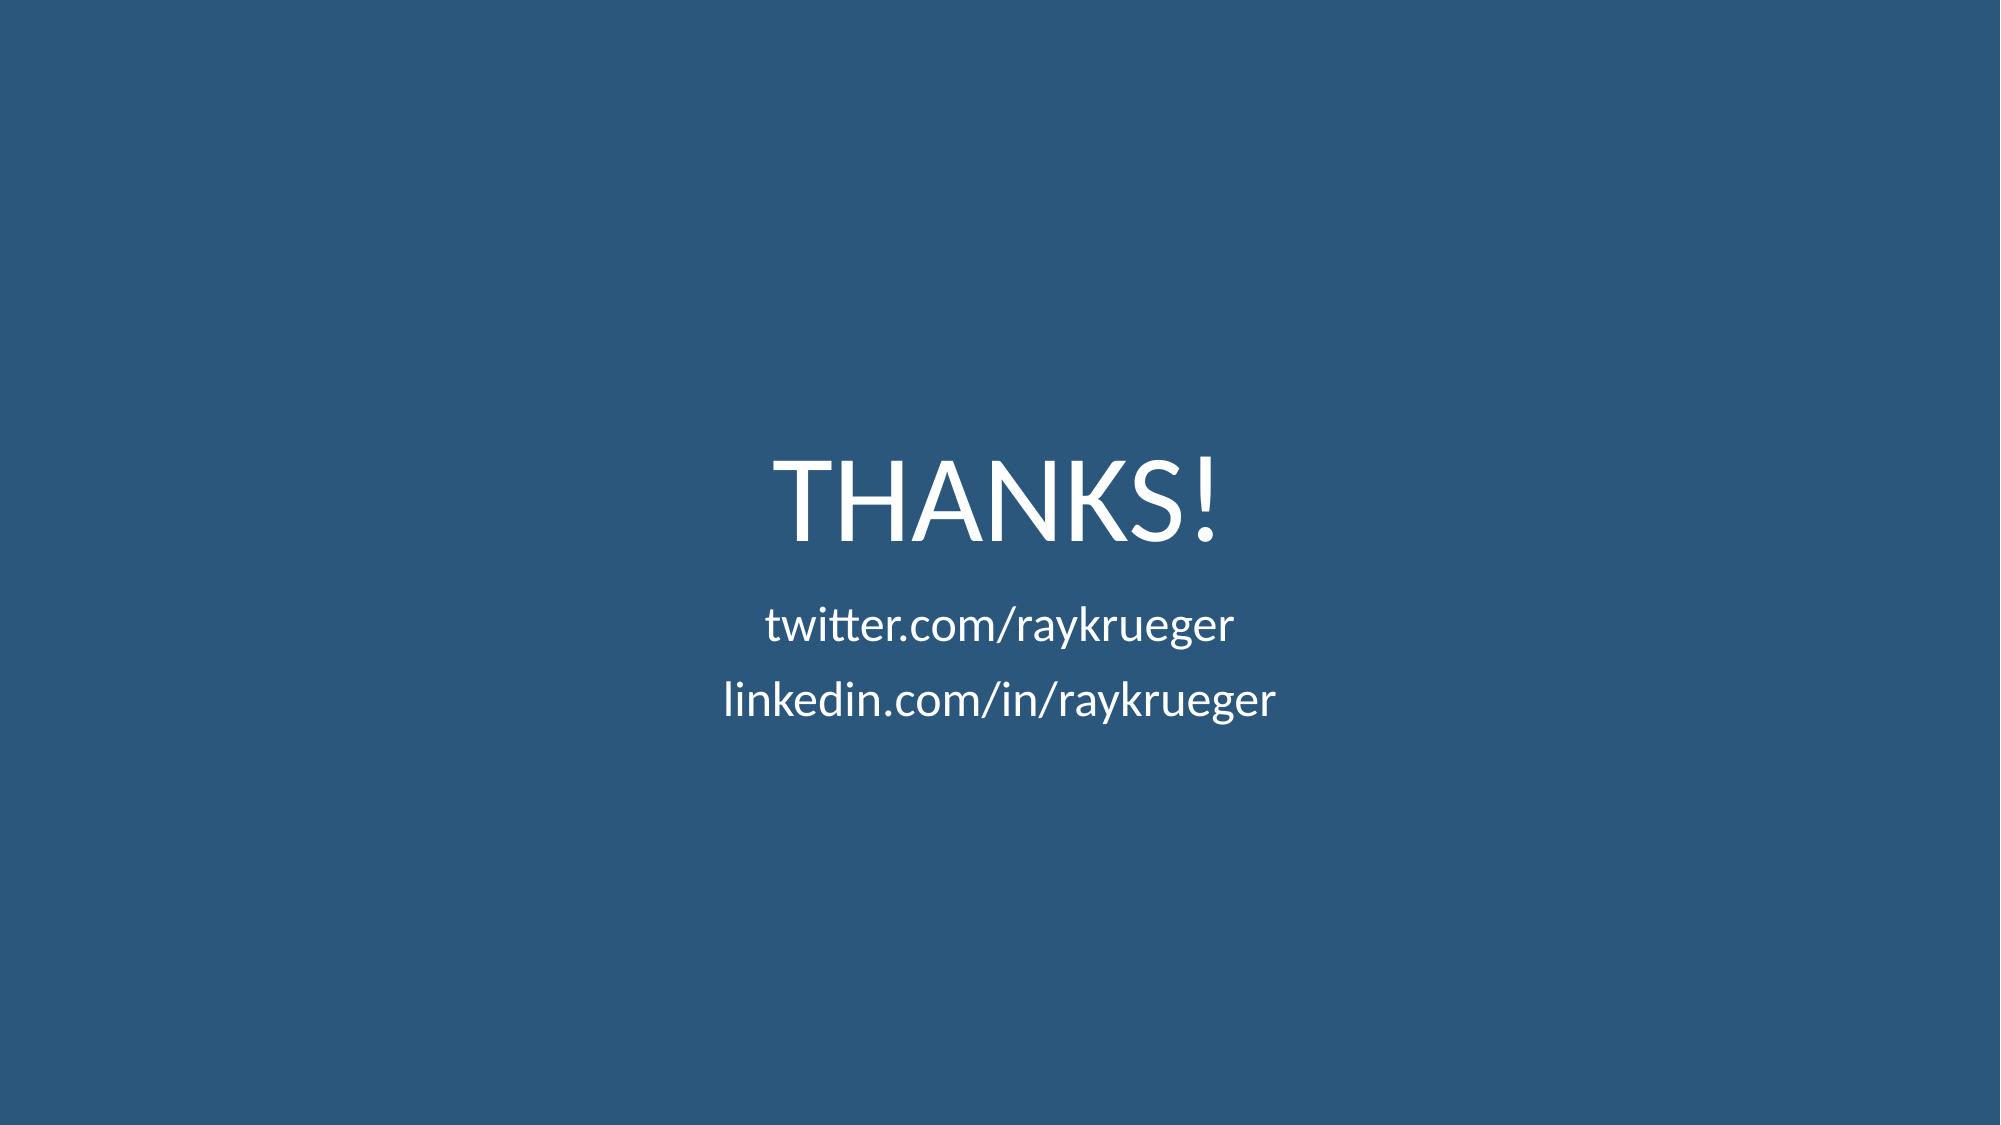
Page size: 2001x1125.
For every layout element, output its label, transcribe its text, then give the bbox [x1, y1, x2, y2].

subtitle twitter.com/raykrueger linkedin.com/in/raykrueger [249, 590, 1750, 863]
title THANKS! [249, 184, 1750, 576]
